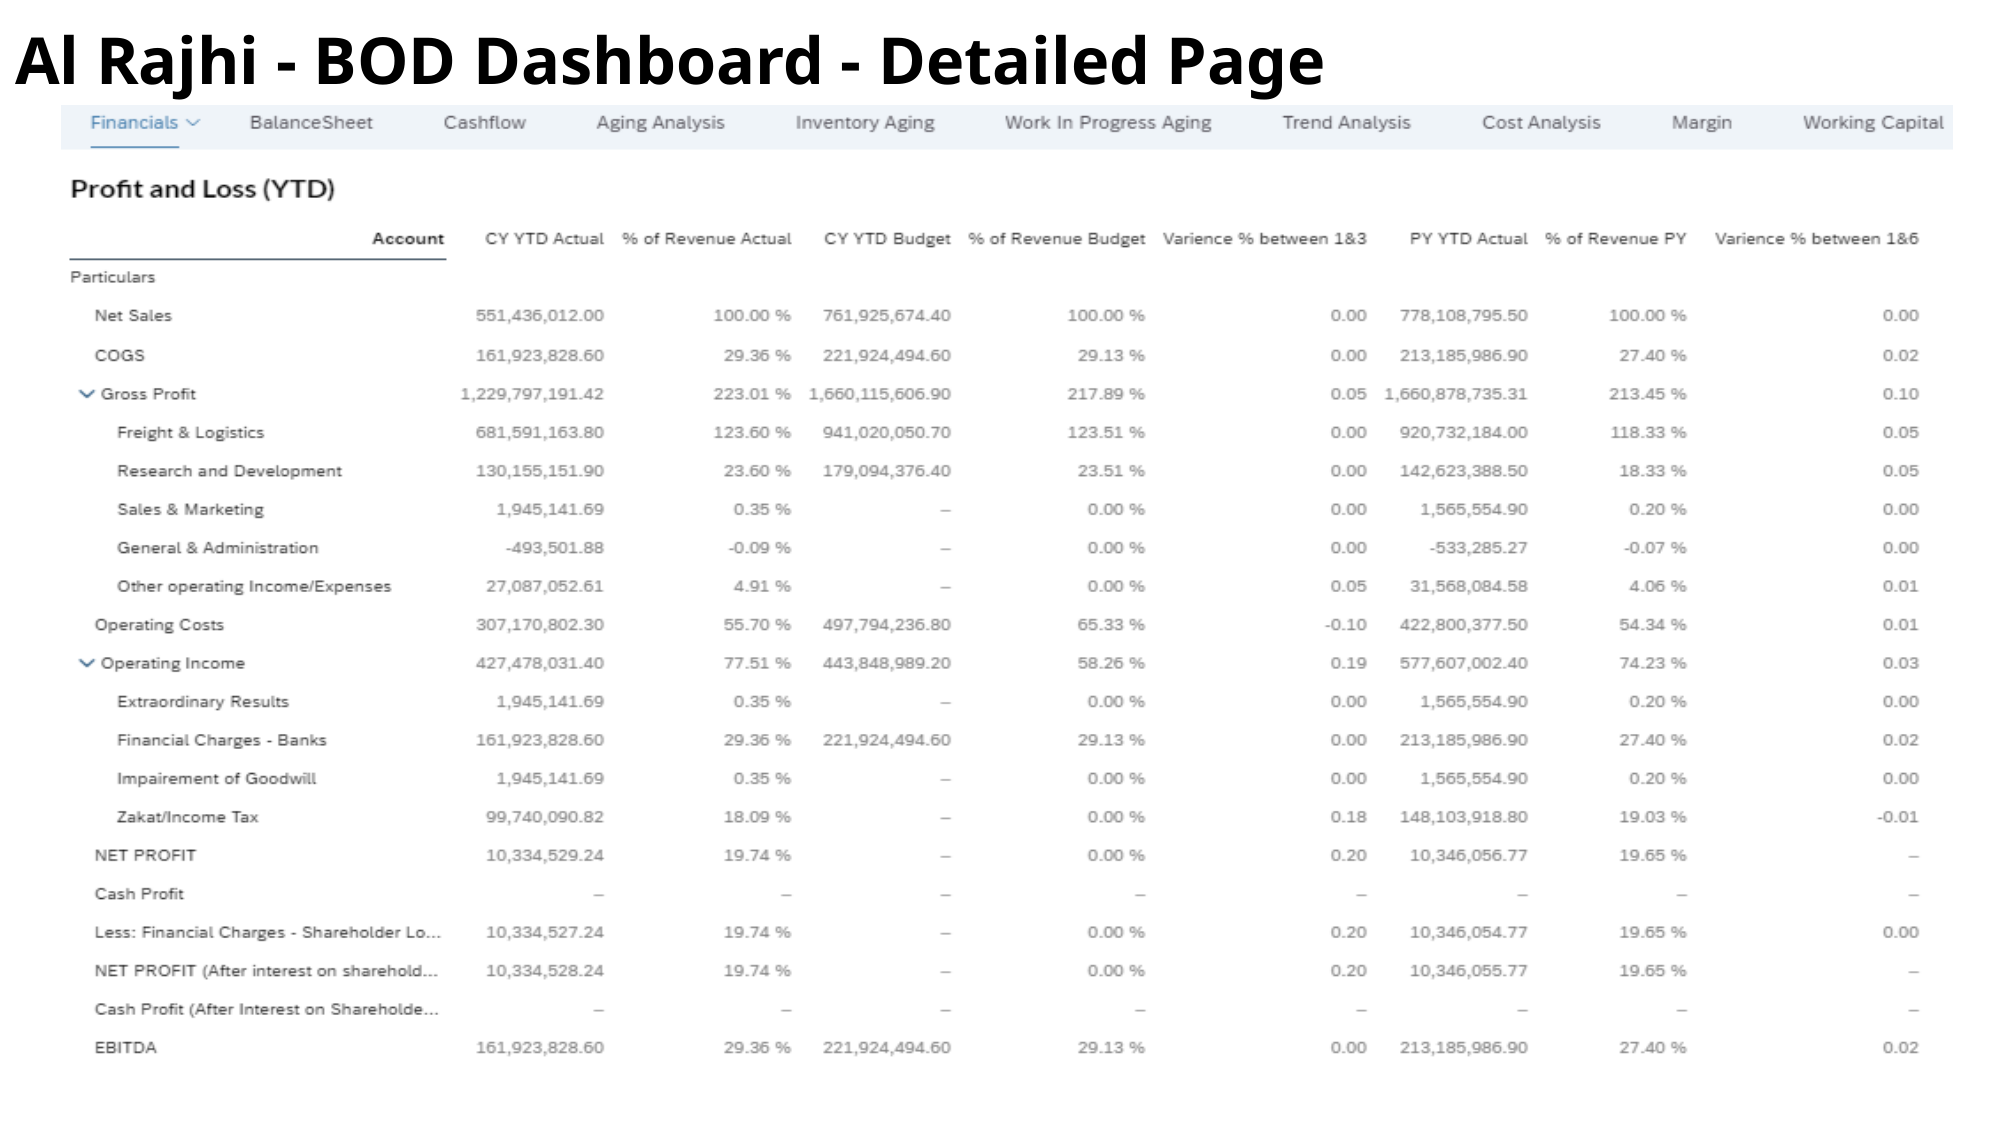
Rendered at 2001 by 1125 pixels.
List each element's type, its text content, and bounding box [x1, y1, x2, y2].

picture [61, 105, 1953, 1063]
title Al Rajhi - BOD Dashboard - Detailed Page [0, 16, 2000, 106]
